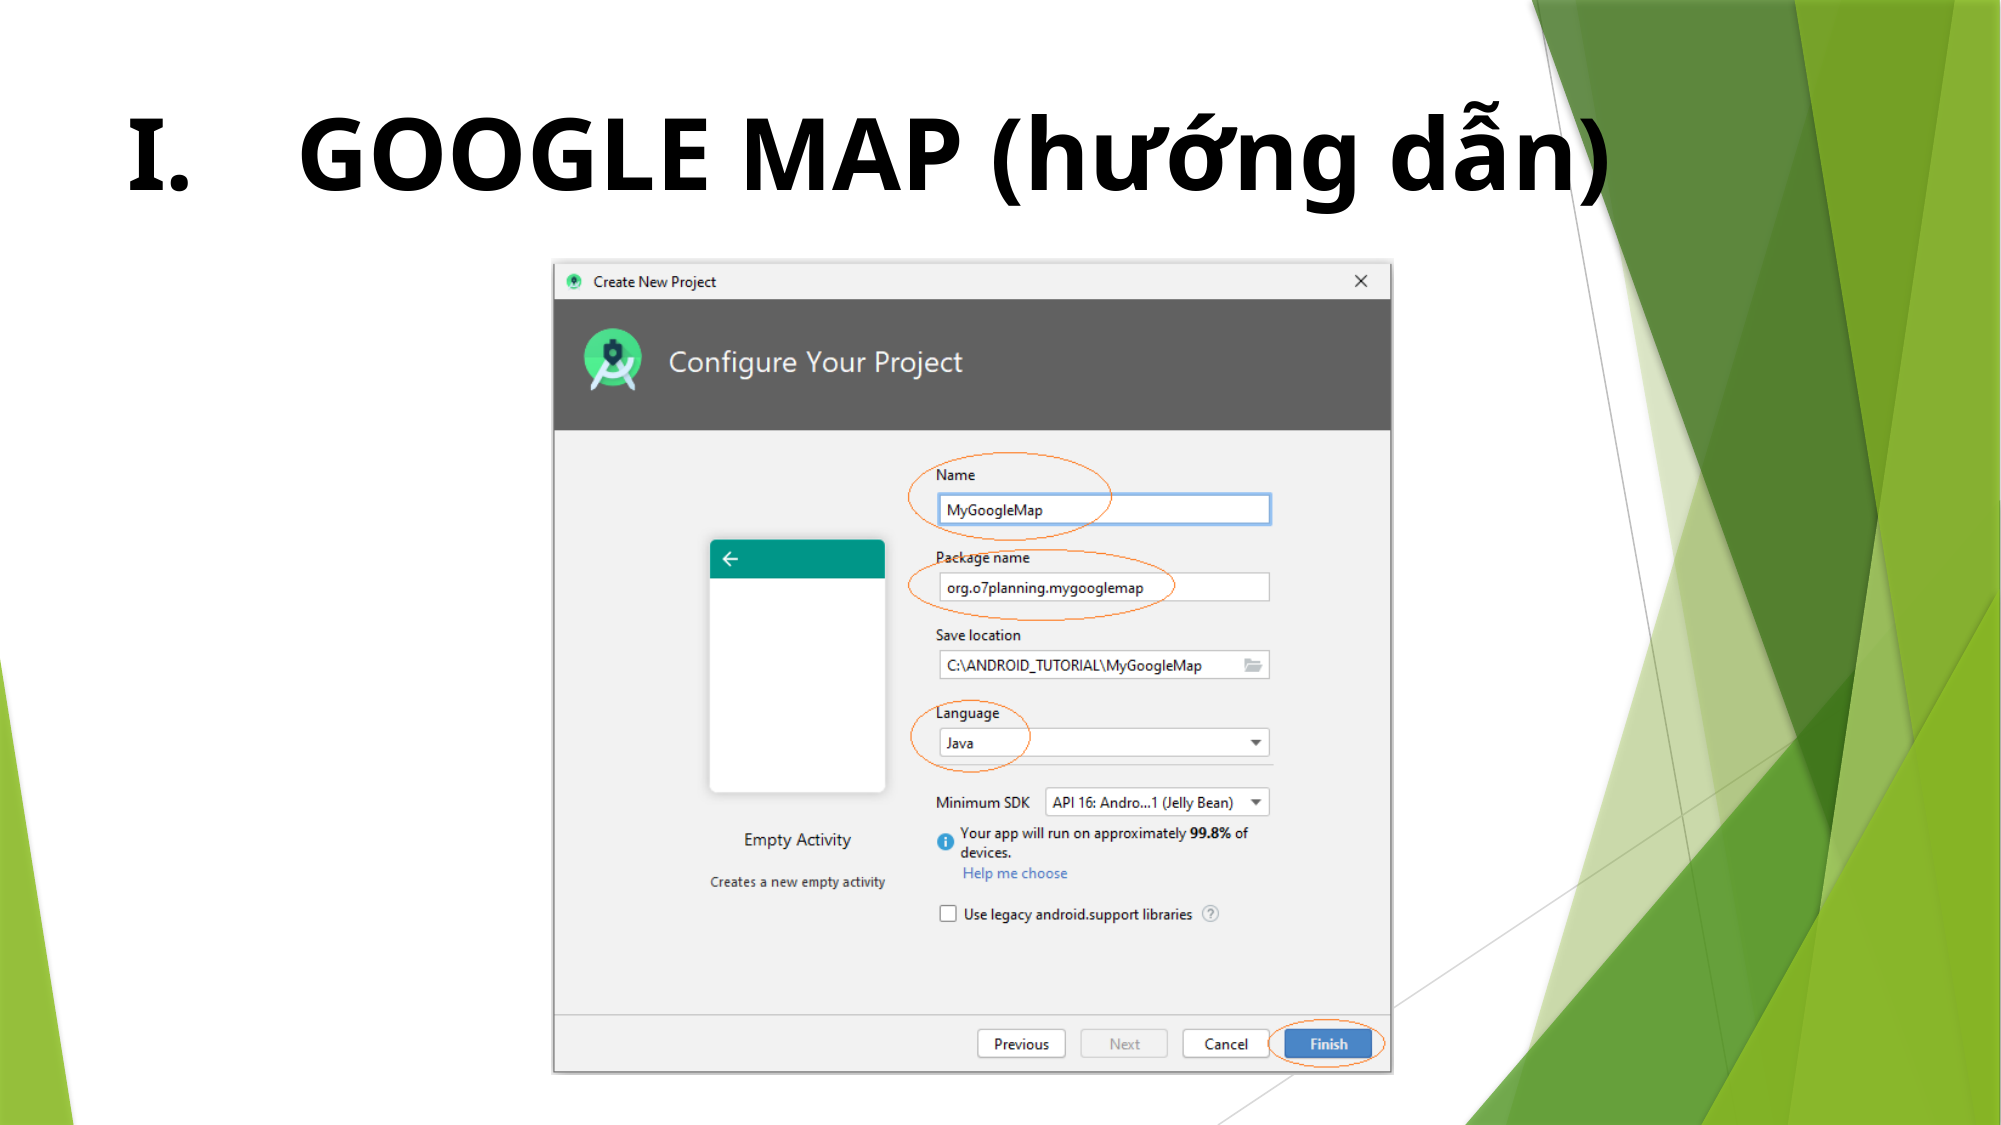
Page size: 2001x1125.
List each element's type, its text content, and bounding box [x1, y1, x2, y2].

picture [551, 257, 1395, 1076]
title GOOGLE MAP (hướng dẫn) [112, 83, 1834, 259]
